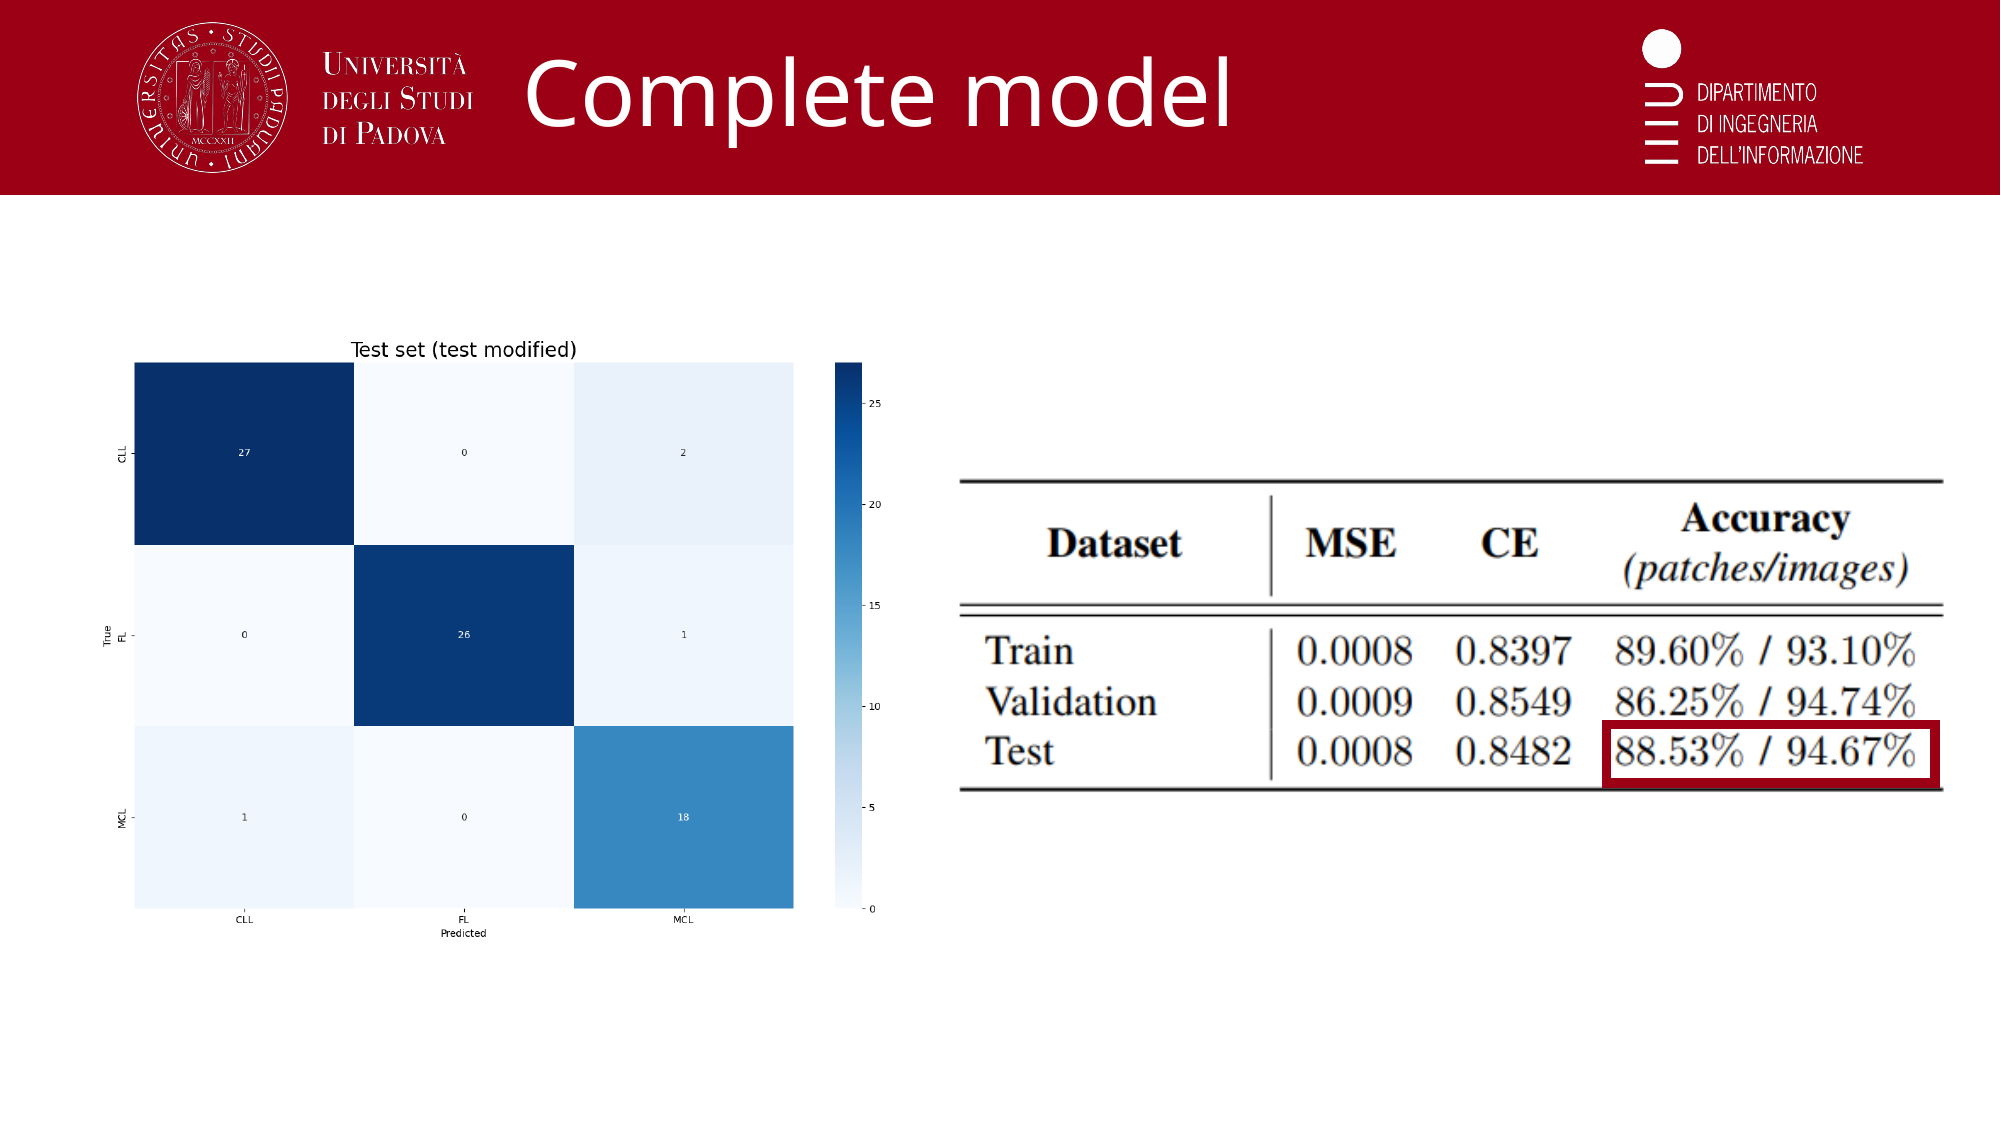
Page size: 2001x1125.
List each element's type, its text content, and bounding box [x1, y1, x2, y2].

picture [1642, 29, 1863, 164]
picture [78, 313, 914, 962]
picture [933, 455, 1978, 821]
picture [137, 22, 473, 173]
title Complete model [507, 21, 1564, 172]
